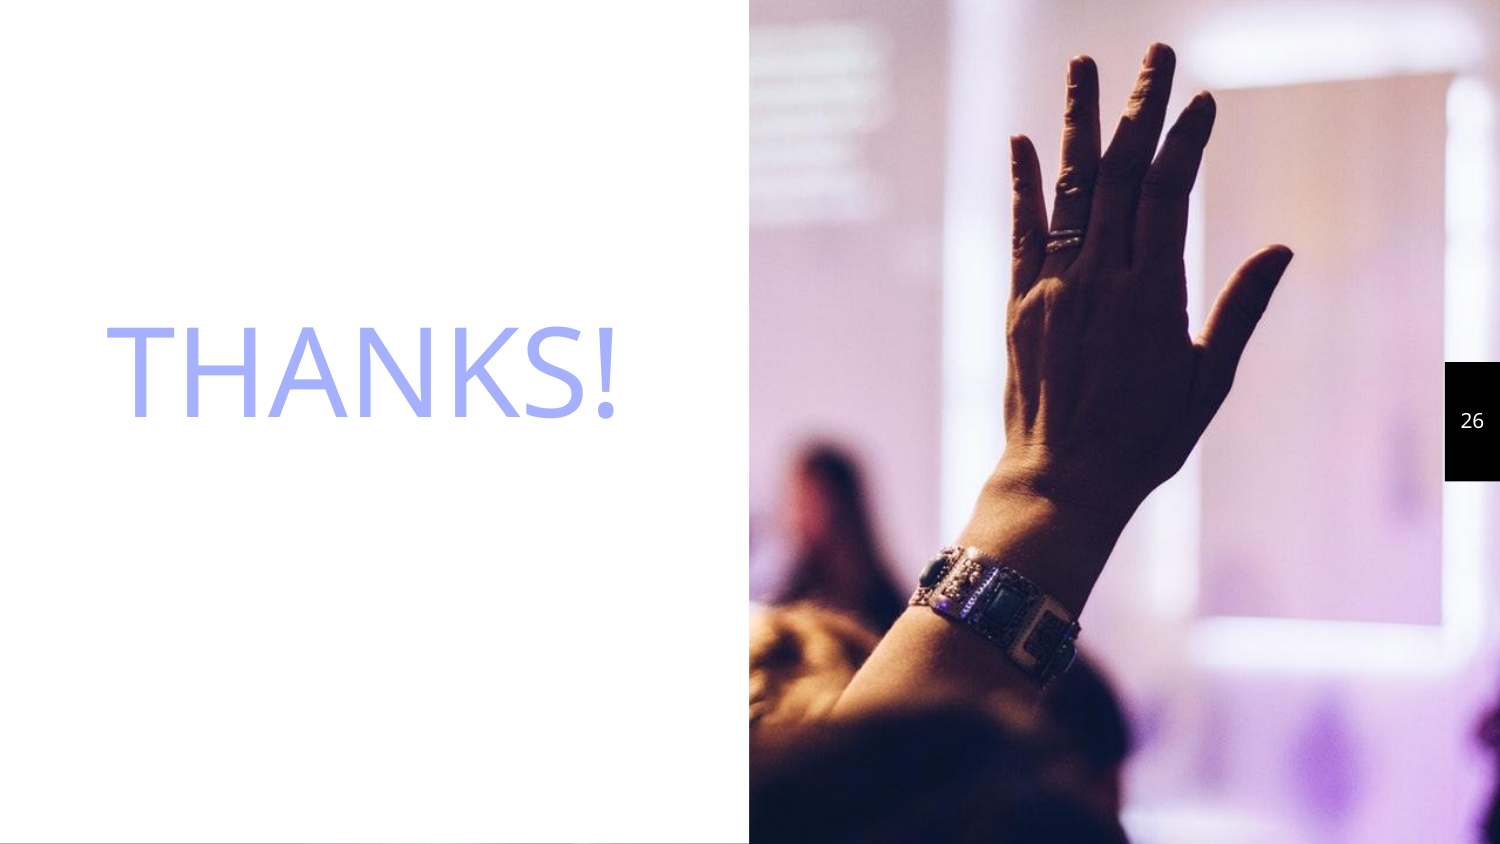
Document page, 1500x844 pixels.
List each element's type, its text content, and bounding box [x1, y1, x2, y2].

title THANKS! [90, 267, 889, 458]
slide_number 26 [1444, 362, 1500, 482]
picture [750, 0, 1500, 844]
